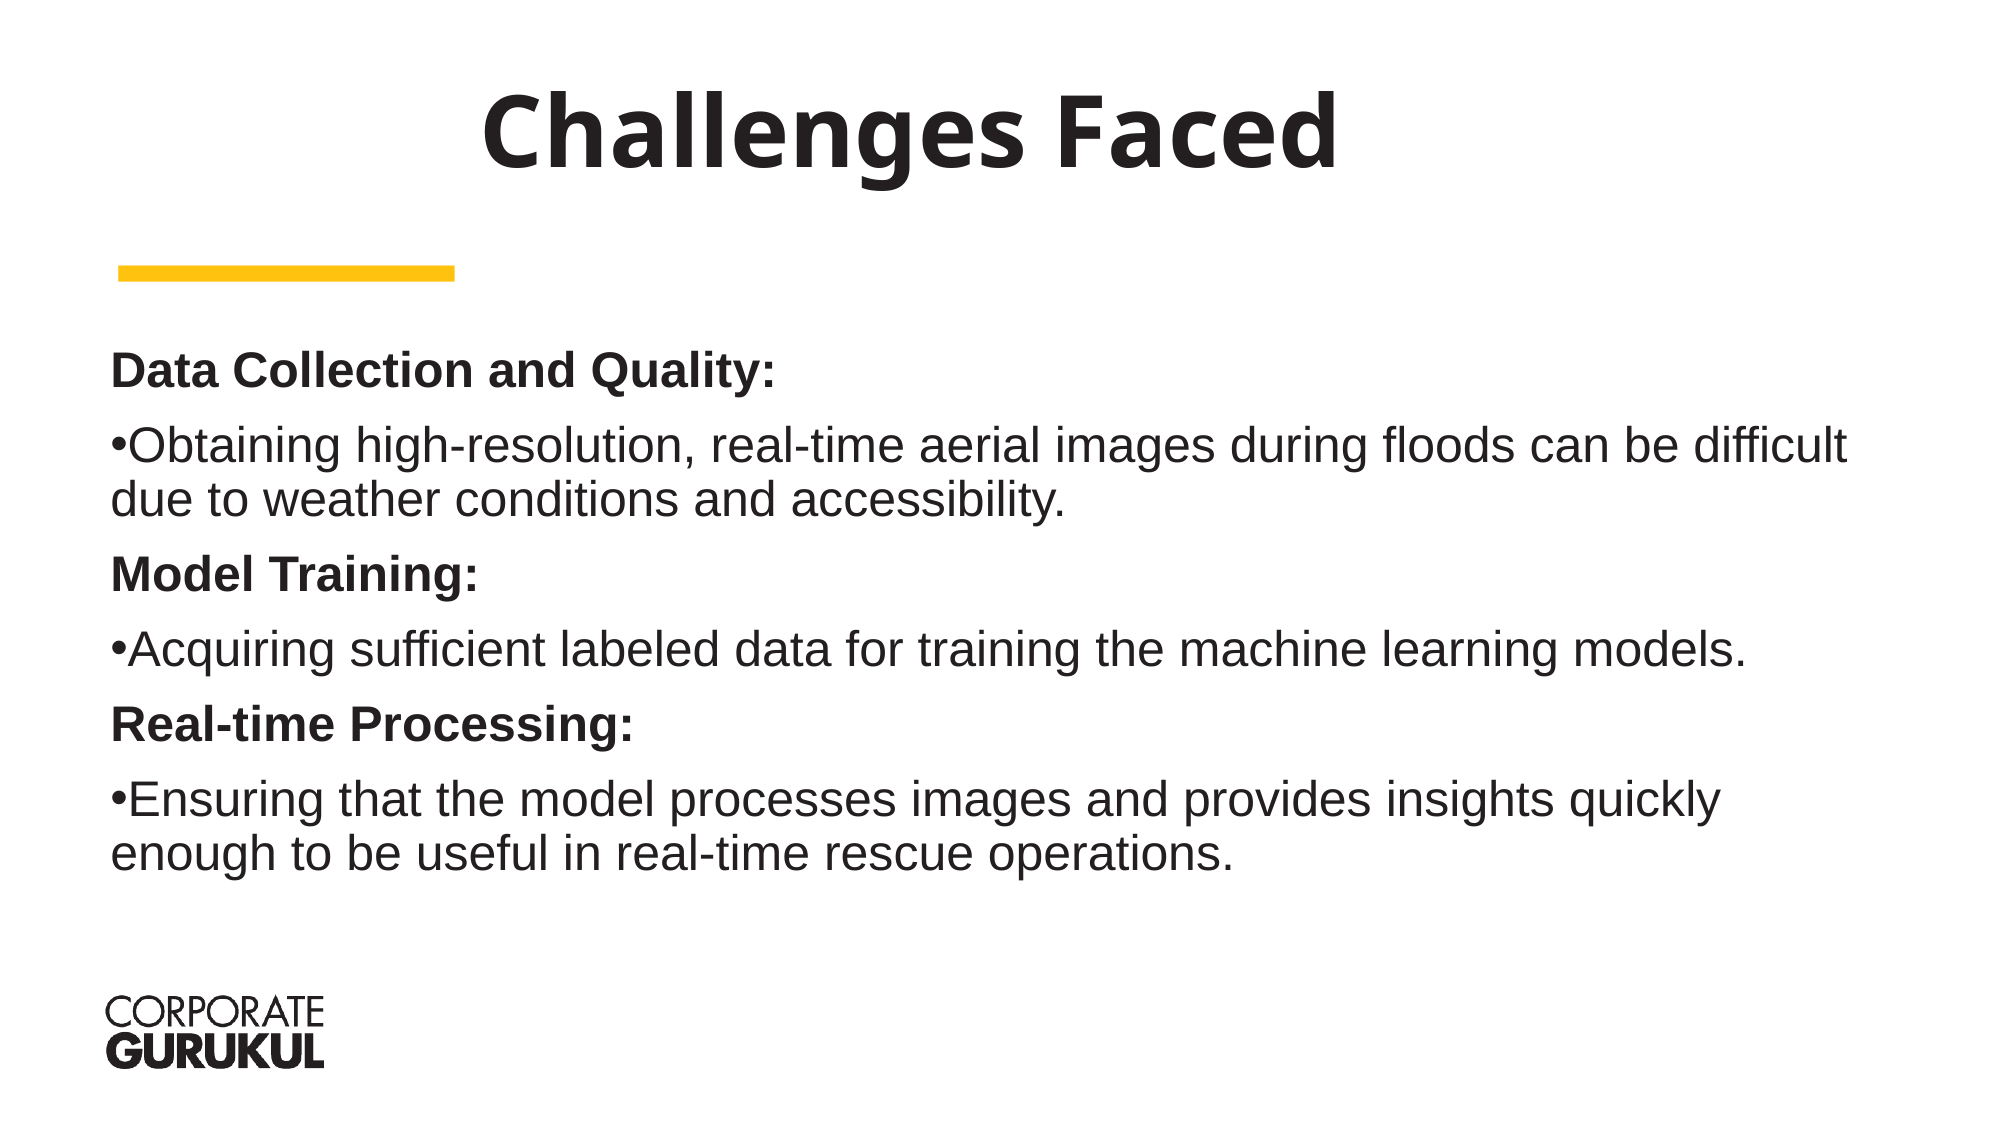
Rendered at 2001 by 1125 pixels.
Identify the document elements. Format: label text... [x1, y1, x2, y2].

picture [118, 265, 455, 282]
list Data Collection and Quality: Obtaining high-resolution, real-time aerial images during floods can be difficult due to weather conditions and accessibility. Model Training: Acquiring sufficient labeled data for training the machine learning models. Real-time Processing: Ensuring that the model processes images and provides insights quickly enough to be useful in real-time rescue operations. [95, 337, 1905, 814]
picture [105, 994, 324, 1069]
list Challenges Faced [464, 42, 1536, 229]
